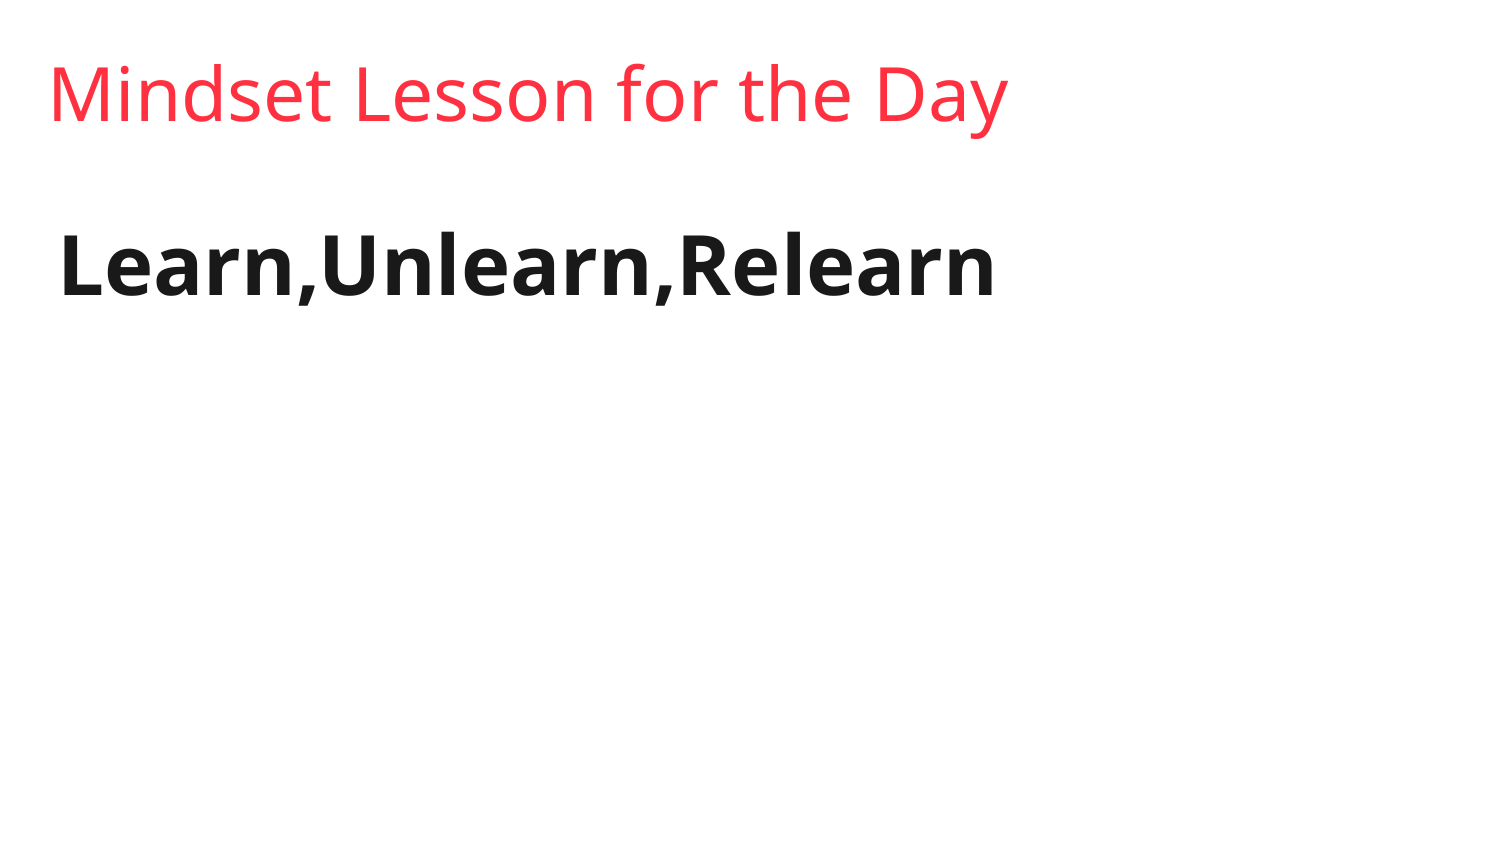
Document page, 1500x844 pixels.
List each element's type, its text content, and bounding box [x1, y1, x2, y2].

title Mindset Lesson for the Day [32, 31, 1431, 126]
list Learn,Unlearn,Relearn [19, 197, 1417, 407]
